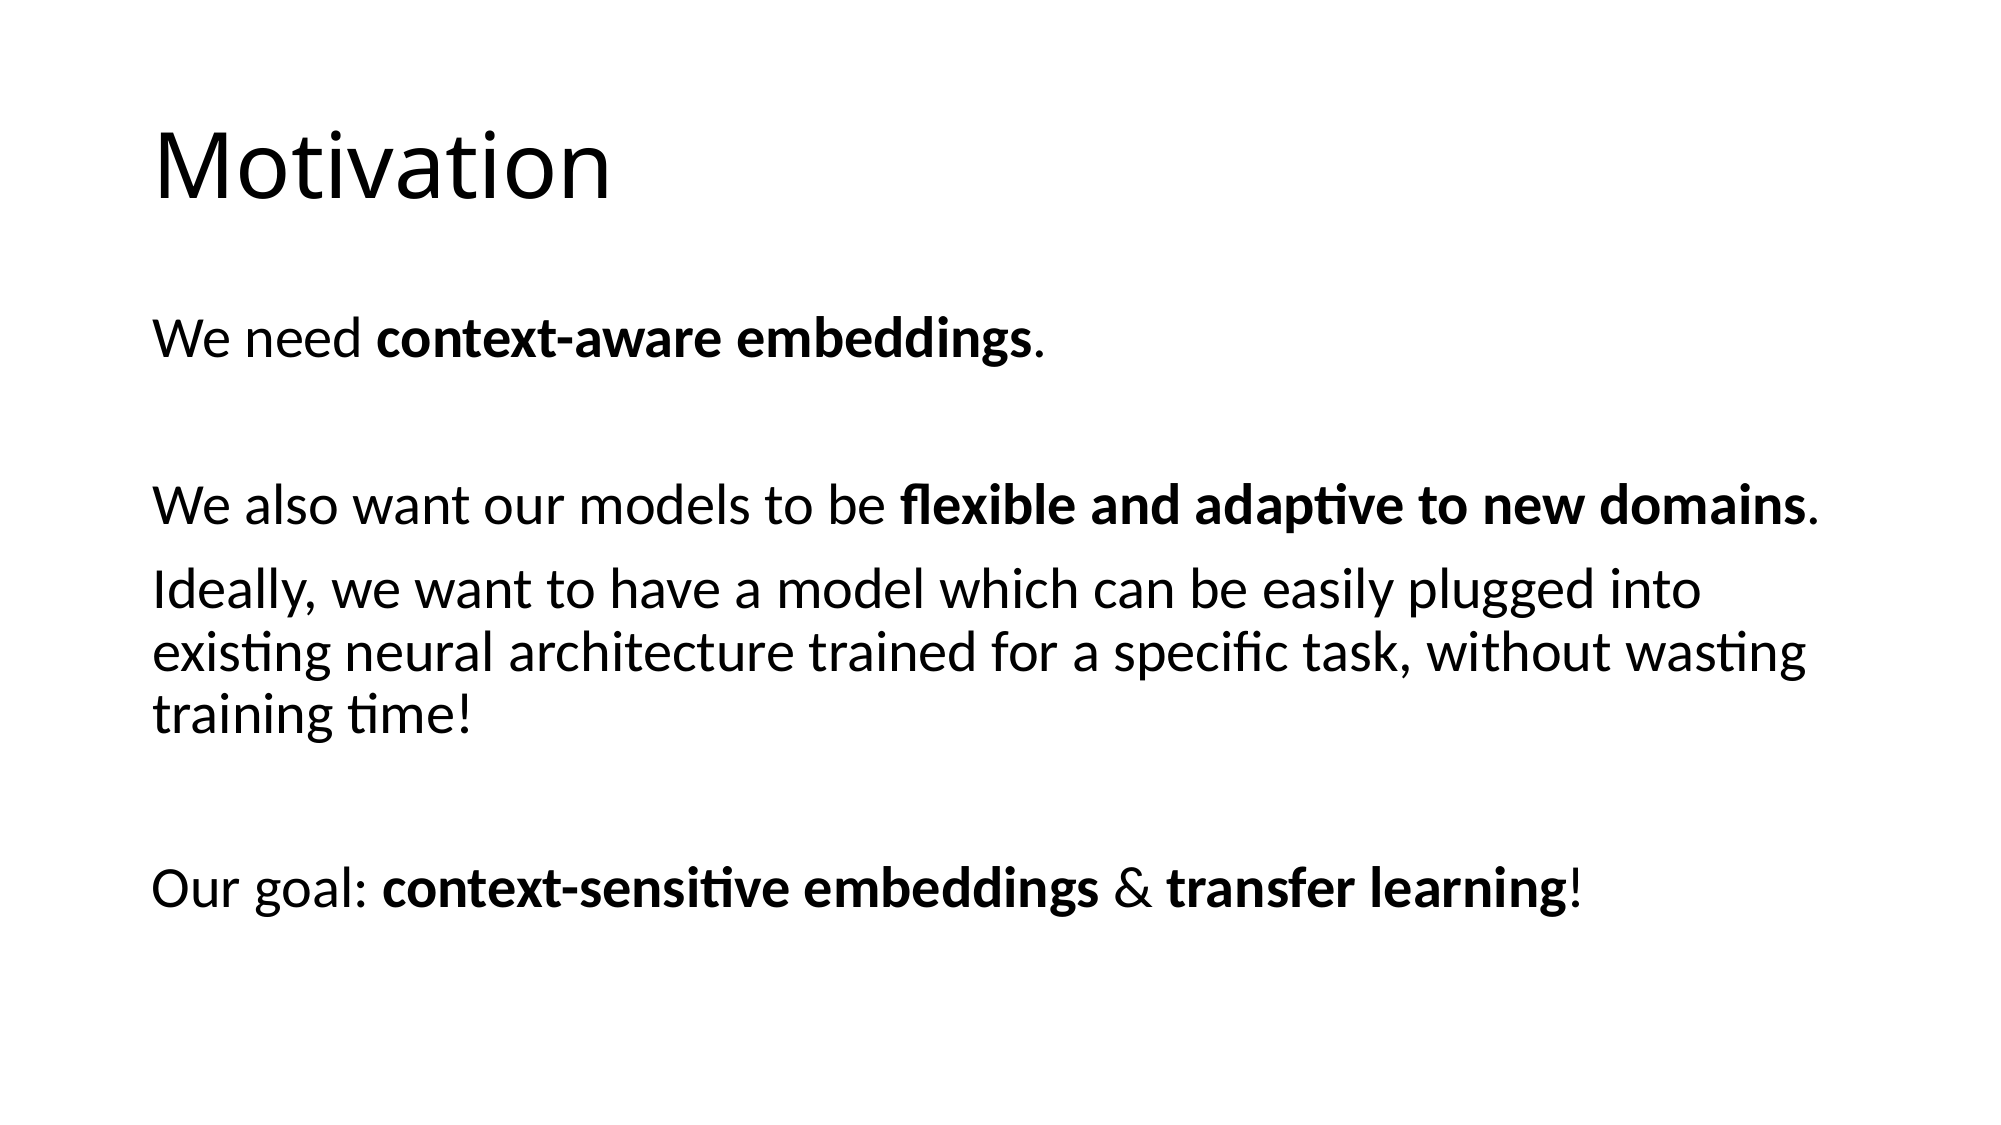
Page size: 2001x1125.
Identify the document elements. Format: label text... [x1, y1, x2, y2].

list We need context-aware embeddings. We also want our models to be flexible and adaptive to new domains. Ideally, we want to have a model which can be easily plugged into existing neural architecture trained for a specific task, without wasting training time! [137, 299, 1863, 765]
title Motivation [137, 59, 1863, 278]
text_box Our goal: context-sensitive embeddings & transfer learning!​ [136, 841, 1781, 927]
